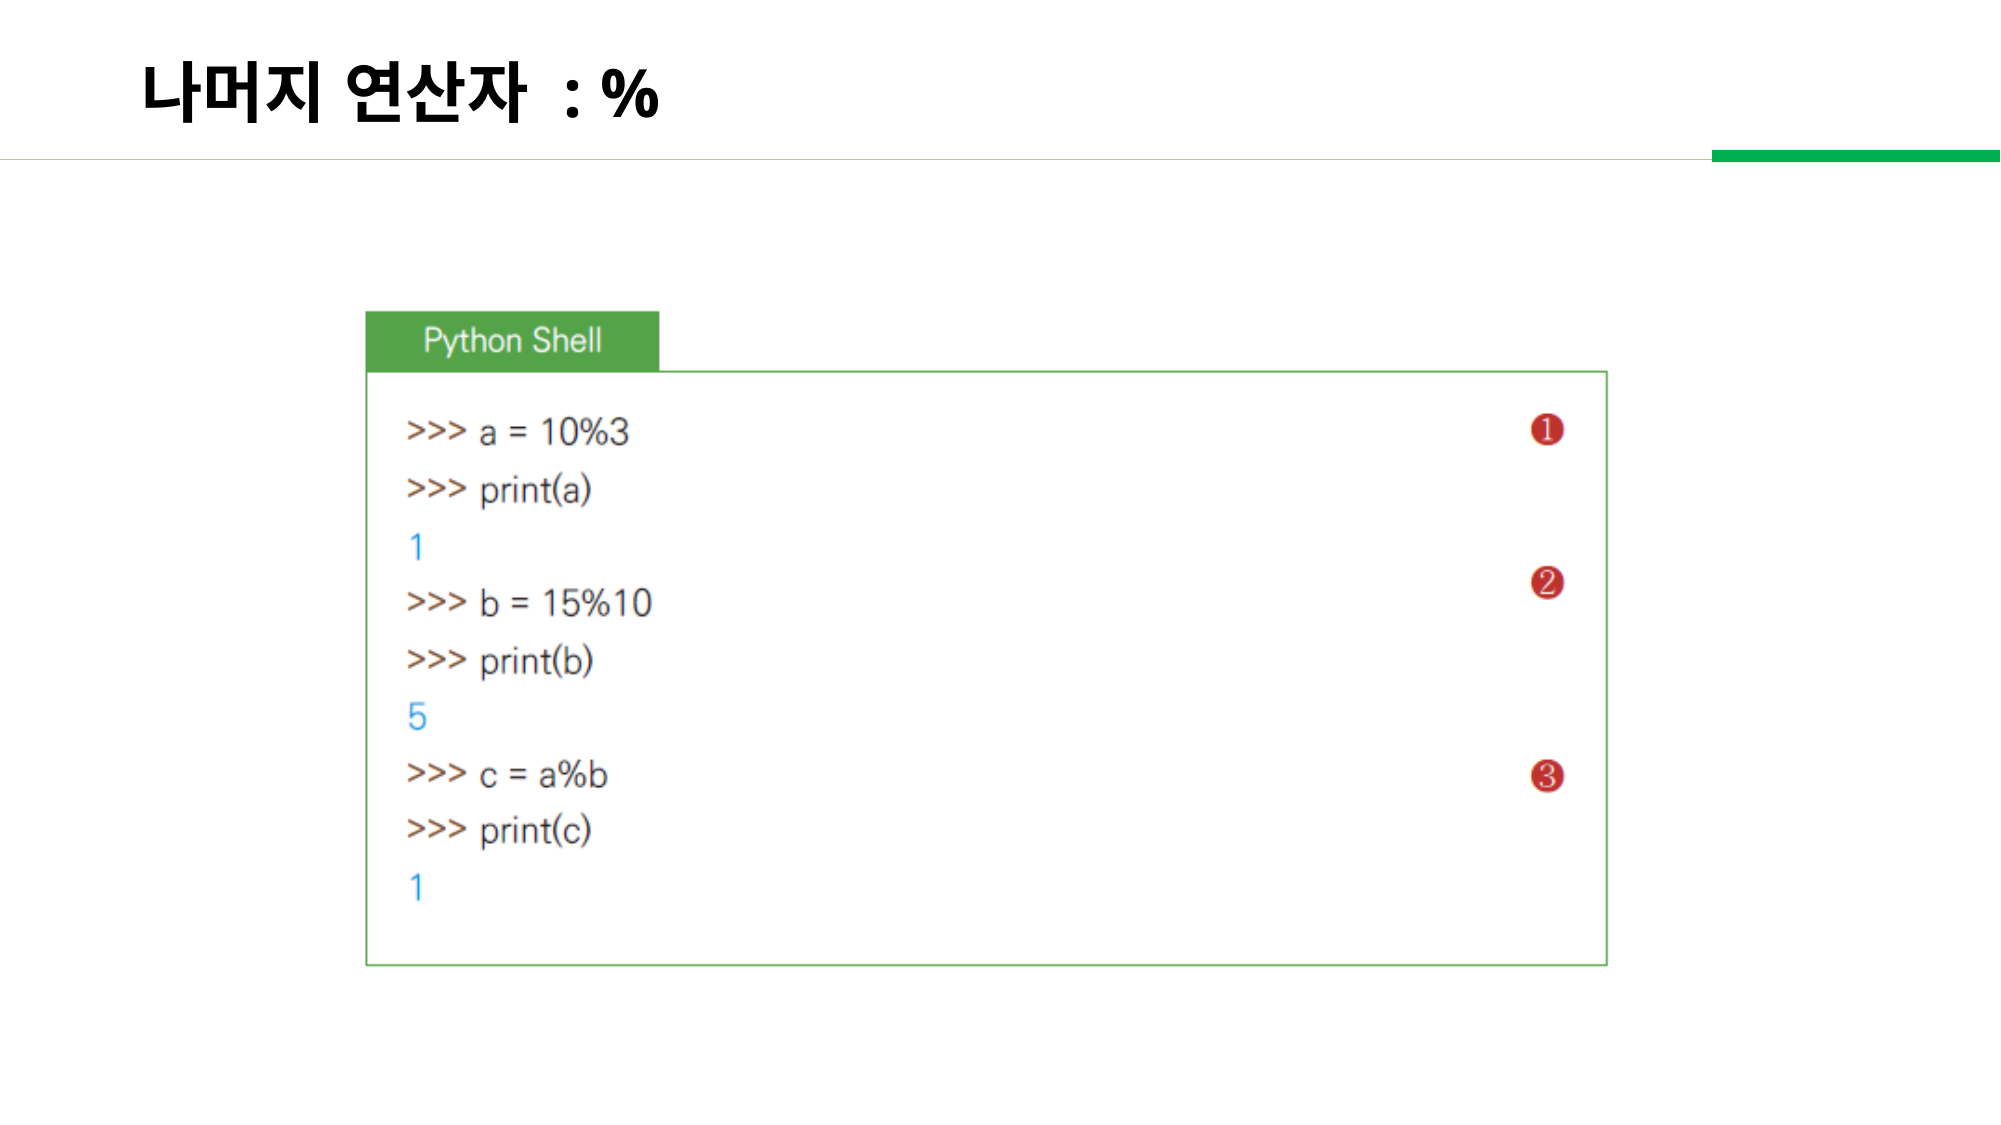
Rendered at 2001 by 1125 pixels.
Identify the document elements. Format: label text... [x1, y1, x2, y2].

text_box [1711, 149, 2000, 159]
text_box 나머지 연산자 : % [126, 43, 1603, 139]
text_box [338, 280, 1638, 1000]
